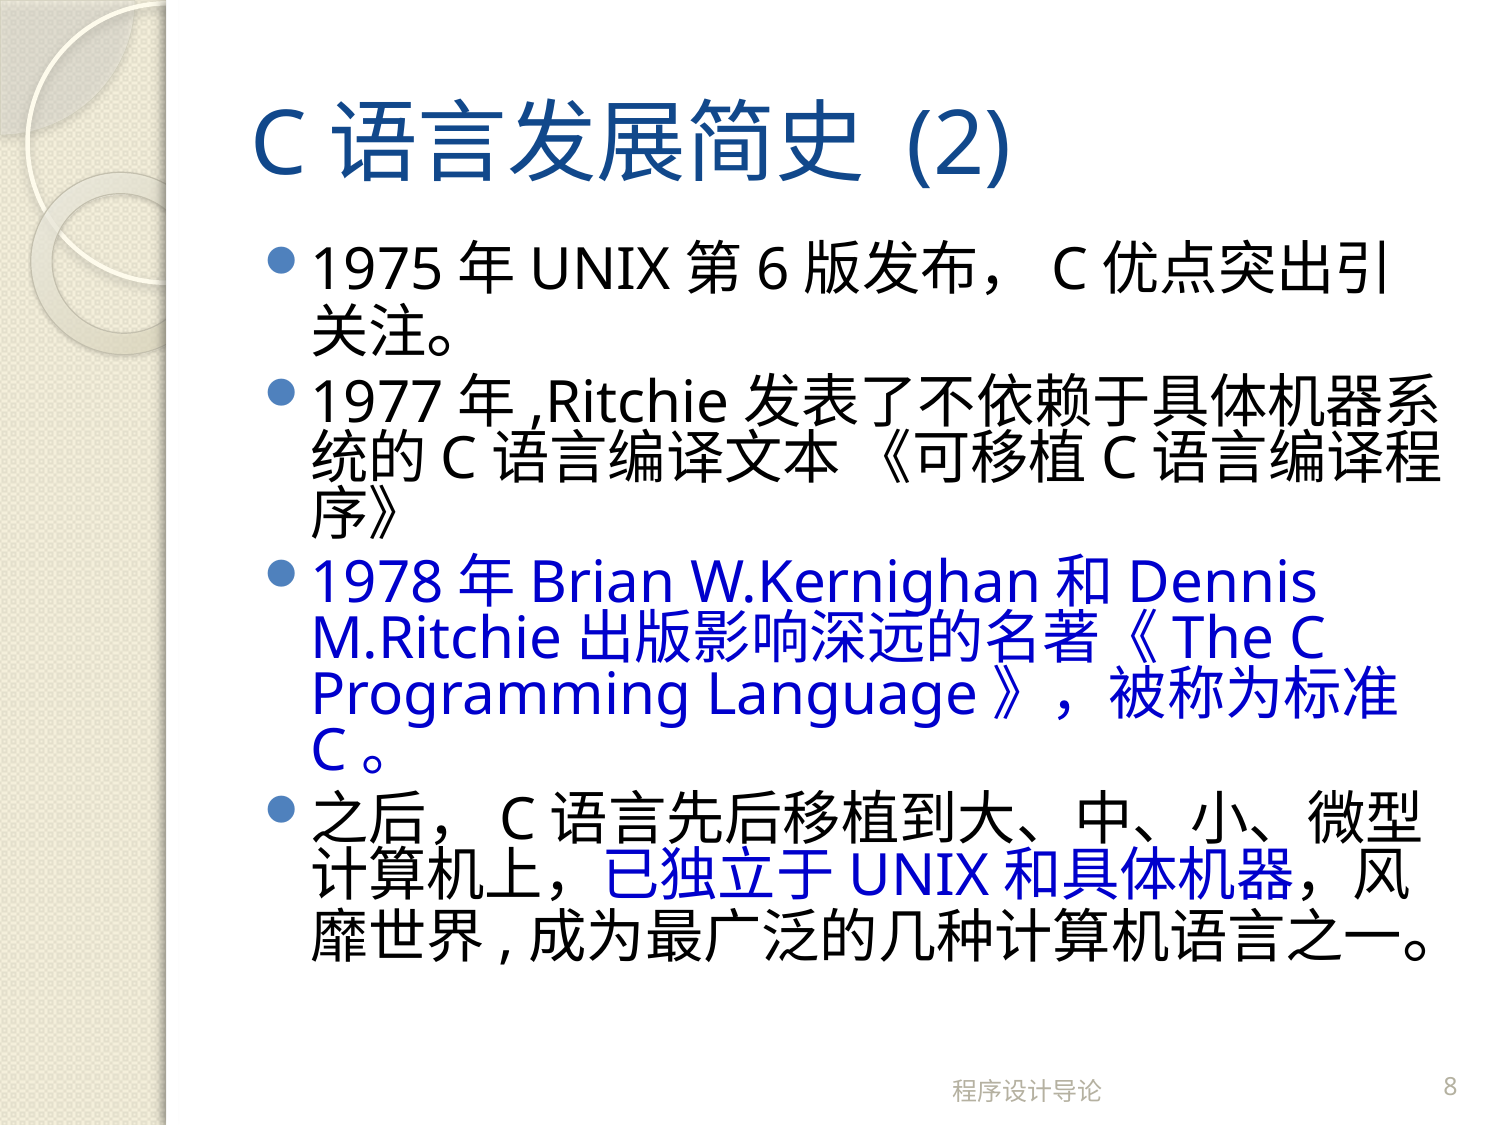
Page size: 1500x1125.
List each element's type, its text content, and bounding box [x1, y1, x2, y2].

slide_number 8 [1413, 1034, 1488, 1113]
title C语言发展简史 (2) [235, 45, 1466, 233]
list 1975年UNIX第6版发布，C优点突出引关注。 1977年,Ritchie发表了不依赖于具体机器系统的C语言编译文本 《可移植C语言编译程序》 1978年Brian W.Kernighan和Dennis M.Ritchie出版影响深远的名著《The C Programming Language》，被称为标准C。 之后，C语言先后移植到大、中、小、微型计算机上，已独立于UNIX和具体机器，风靡世界,成为最广泛的几种计算机语言之一。 [235, 237, 1466, 1025]
footer 程序设计导论 [937, 1034, 1413, 1113]
